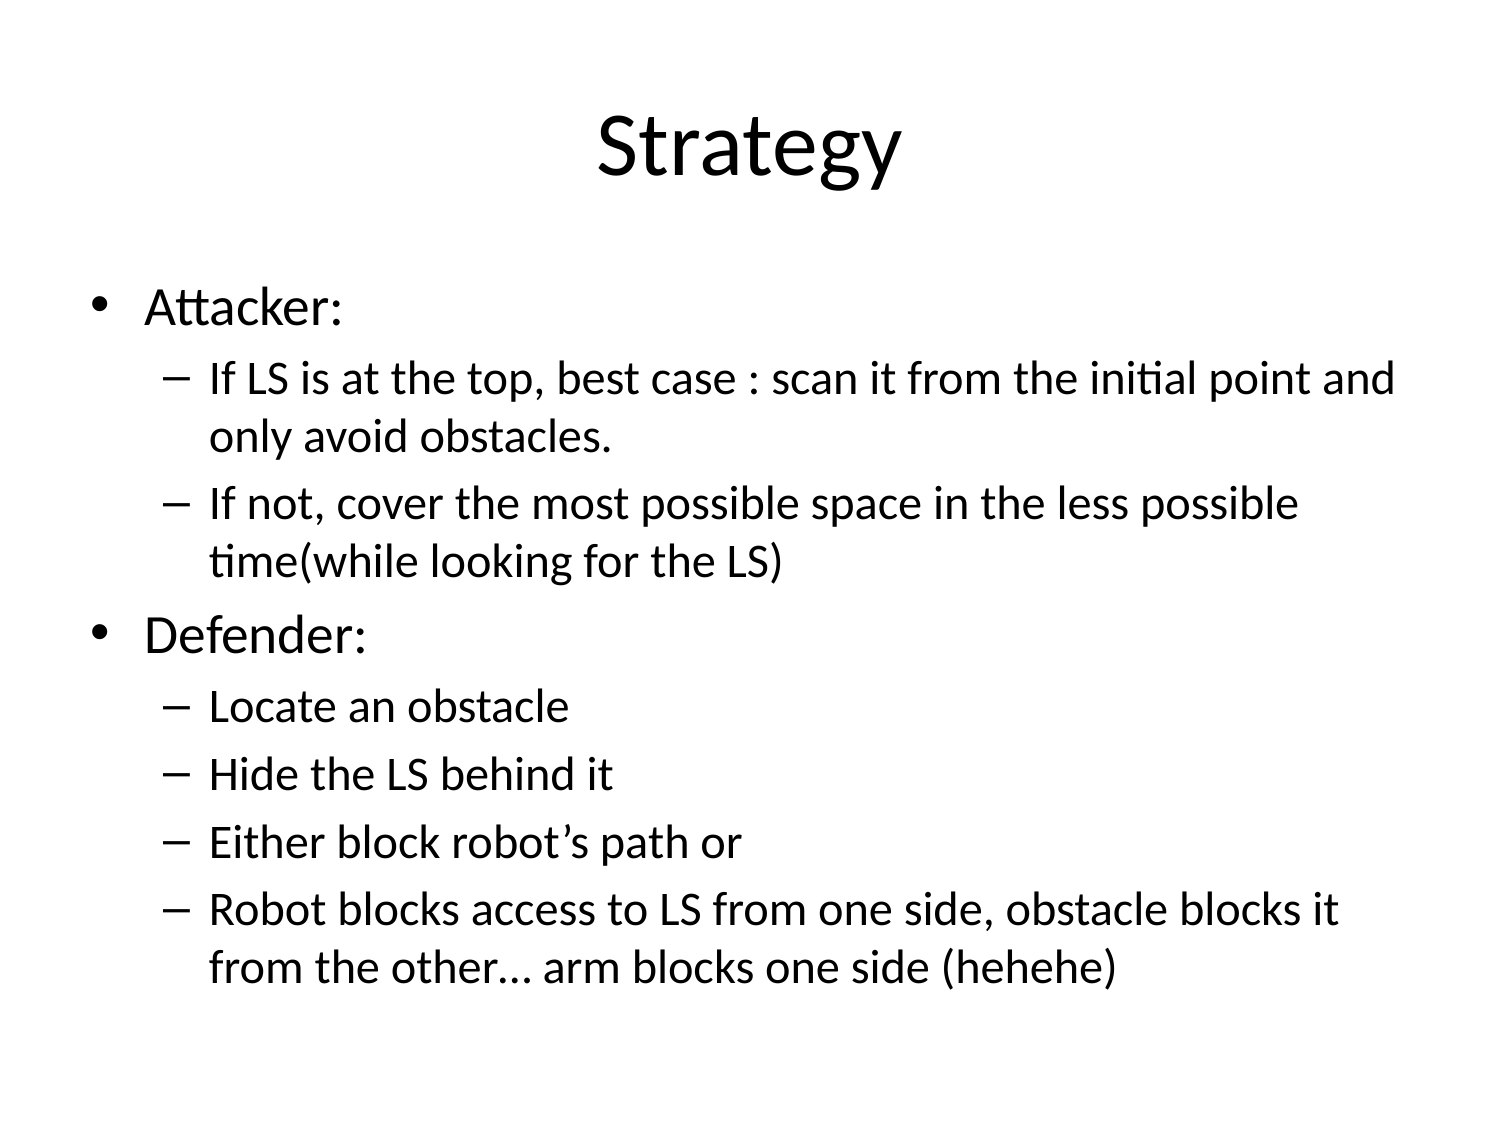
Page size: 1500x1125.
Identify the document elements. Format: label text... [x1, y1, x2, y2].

title Strategy [75, 45, 1425, 233]
list Attacker: If LS is at the top, best case : scan it from the initial point and only avoid obstacles. If not, cover the most possible space in the less possible time(while looking for the LS) Defender: Locate an obstacle Hide the LS behind it Either block robot’s path or Robot blocks access to LS from one side, obstacle blocks it from the other… arm blocks one side (hehehe) [75, 262, 1425, 1005]
